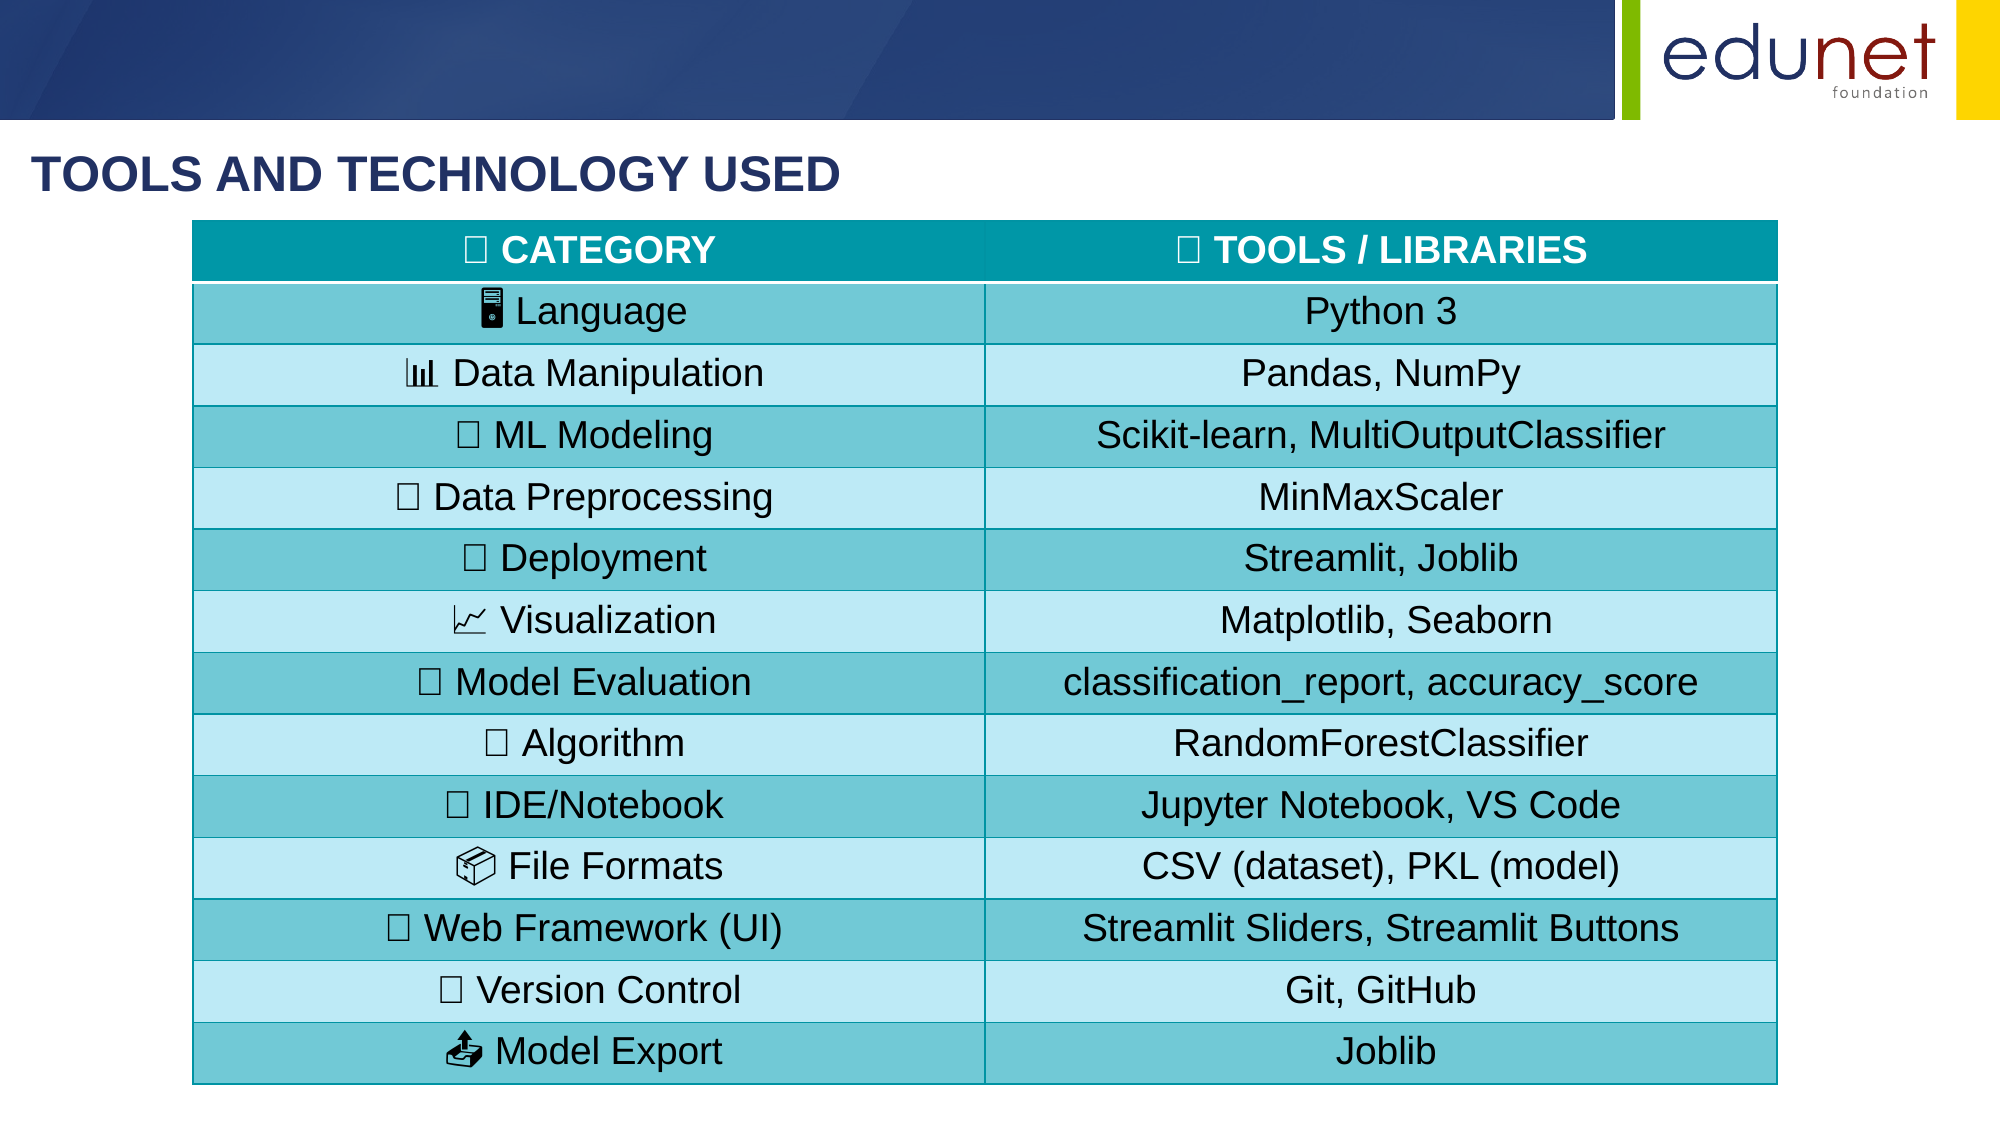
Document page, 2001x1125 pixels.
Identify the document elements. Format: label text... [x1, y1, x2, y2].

table_cell Python 3 [986, 284, 1776, 343]
table_cell 📈 Visualization [194, 591, 984, 652]
table_cell 🧼 Data Preprocessing [194, 468, 984, 528]
table_cell 📊 Data Manipulation [194, 345, 984, 405]
table_cell 🧠 Algorithm [194, 715, 984, 775]
table_cell Pandas, NumPy [986, 345, 1776, 405]
table_cell Streamlit Sliders, Streamlit Buttons [986, 900, 1776, 960]
table_cell 🤖 ML Modeling [194, 407, 984, 467]
table_cell Matplotlib, Seaborn [986, 591, 1776, 652]
table_cell classification_report, accuracy_score [986, 653, 1776, 713]
table_cell MinMaxScaler [986, 468, 1776, 528]
table_cell 🧪 Model Evaluation [194, 653, 984, 713]
text_box TOOLS AND TECHNOLOGY USED [16, 133, 1018, 209]
table_cell 🔗 Version Control [194, 961, 984, 1022]
table_cell RandomForestClassifier [986, 715, 1776, 775]
picture [1652, 12, 1948, 108]
table_cell 🖥️ Language [194, 284, 984, 343]
table_header 🧩 TOOLS / LIBRARIES [986, 222, 1776, 281]
table_cell 🚀 Deployment [194, 530, 984, 590]
table_cell Streamlit, Joblib [986, 530, 1776, 590]
table_cell CSV (dataset), PKL (model) [986, 838, 1776, 898]
table_cell Git, GitHub [986, 961, 1776, 1022]
table_cell Joblib [986, 1023, 1776, 1083]
table_header 🔧 CATEGORY [194, 222, 984, 281]
table_cell 📤 Model Export [194, 1023, 984, 1083]
table_cell Jupyter Notebook, VS Code [986, 776, 1776, 837]
table_cell 🌐 Web Framework (UI) [194, 900, 984, 960]
table_cell 📦 File Formats [194, 838, 984, 898]
table_cell 📝 IDE/Notebook [194, 776, 984, 837]
table_cell Scikit-learn, MultiOutputClassifier [986, 407, 1776, 467]
